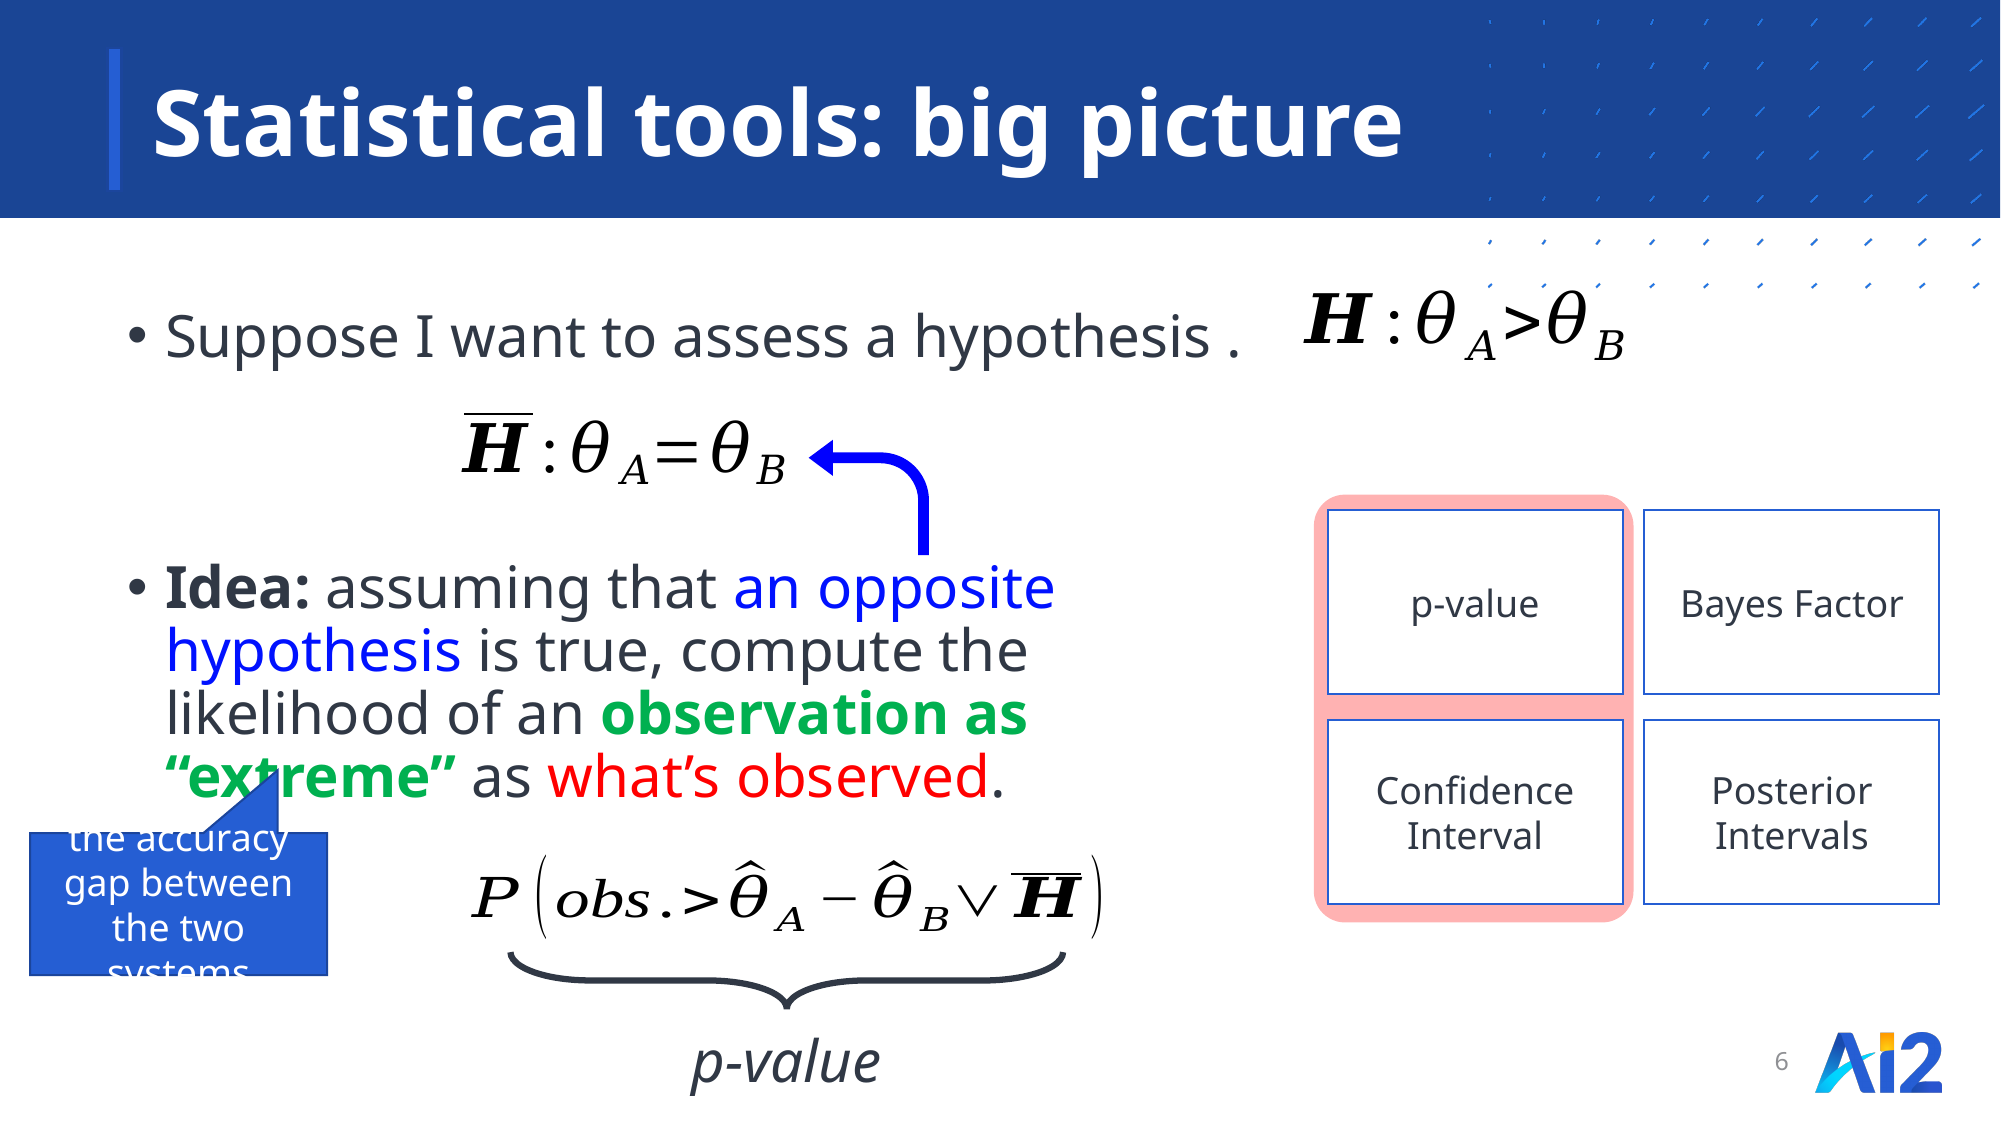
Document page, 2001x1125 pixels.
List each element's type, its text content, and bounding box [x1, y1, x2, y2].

text_box Confidence Interval [1327, 719, 1624, 905]
text_box Bayes Factor [1643, 509, 1940, 695]
text_box p-value [1327, 509, 1624, 695]
text_box Posterior Intervals [1643, 719, 1940, 905]
picture [1815, 1032, 1942, 1093]
title Statistical tools: big picture [137, 47, 1863, 206]
text_box [509, 952, 1064, 1009]
text_box p-value [676, 1017, 897, 1102]
text_box [1312, 493, 1635, 924]
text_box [459, 408, 930, 556]
slide_number 6 [1716, 1032, 1804, 1093]
picture [1487, 0, 2000, 289]
text_box the accuracy gap between the two systems [29, 768, 329, 977]
